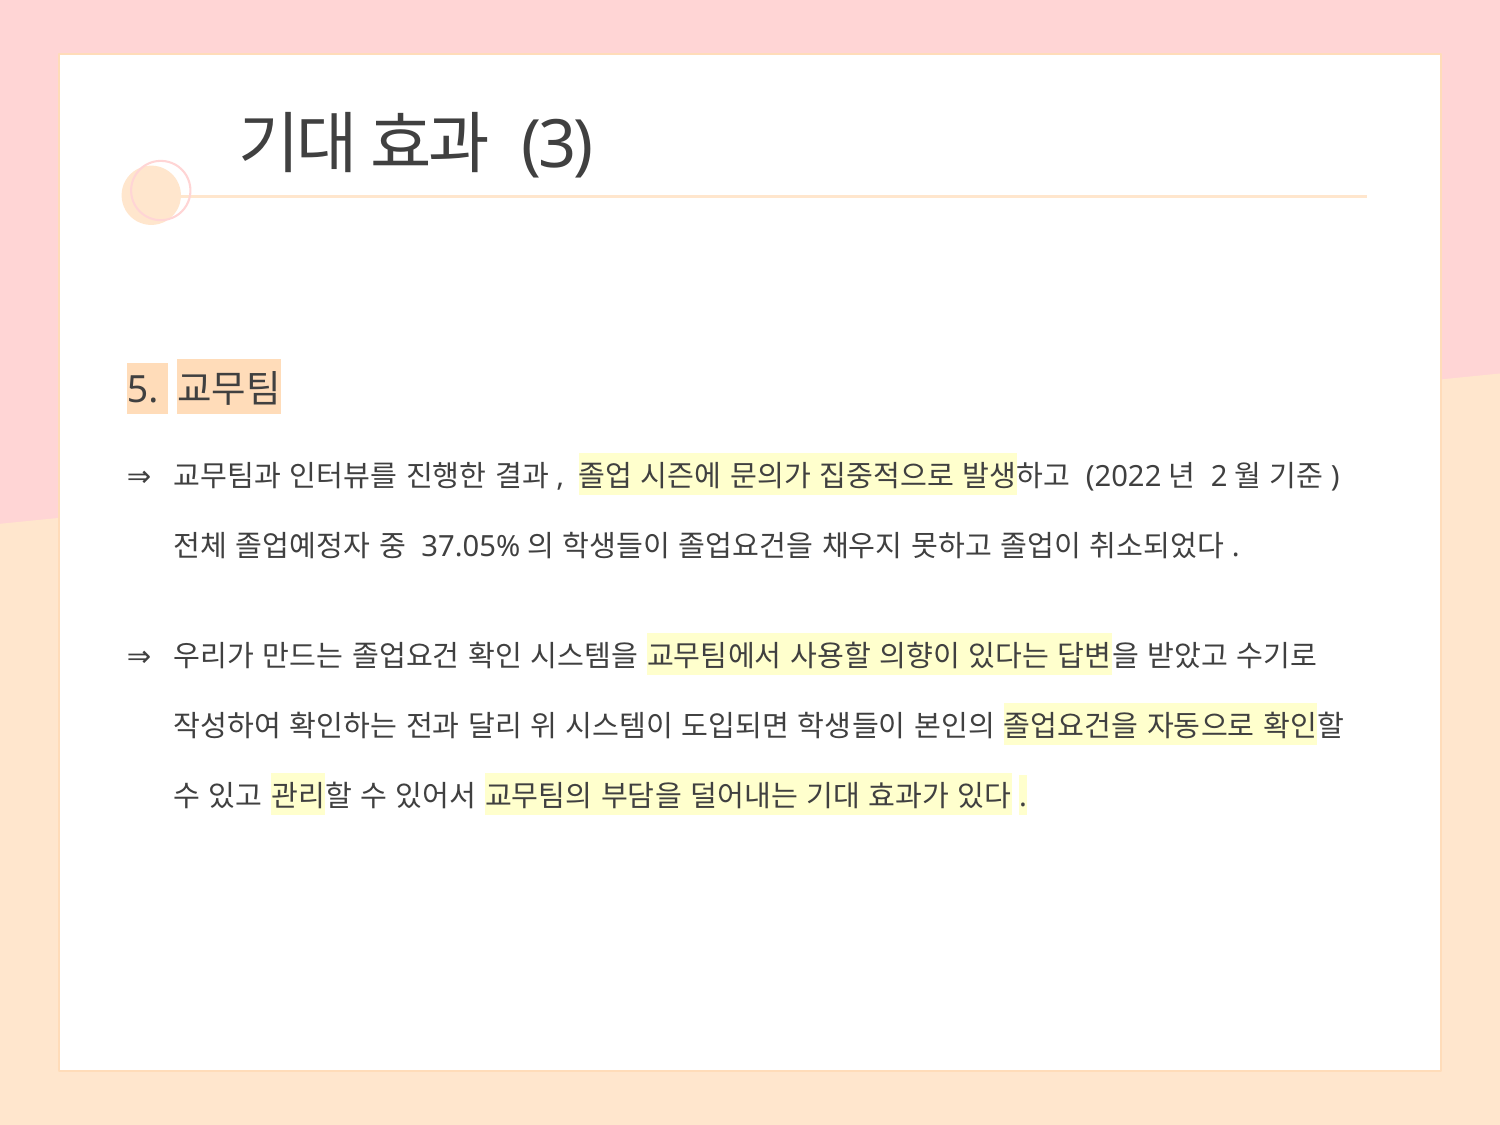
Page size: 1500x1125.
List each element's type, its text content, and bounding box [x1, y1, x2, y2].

text_box 기대 효과 (3) [223, 93, 609, 189]
text_box 5. 교무팀 교무팀과 인터뷰를 진행한 결과, 졸업 시즌에 문의가 집중적으로 발생하고 (2022년 2월 기준) 전체 졸업예정자 중 37.05%의 학생들이 졸업요건을 채우지 못하고 졸업이 취소되었다. 우리가 만드는 졸업요건 확인 시스템을 교무팀에서 사용할 의향이 있다는 답변을 받았고 수기로 작성하여 확인하는 전과 달리 위 시스템이 도입되면 학생들이 본인의 졸업요건을 자동으로 확인할 수 있고 관리할 수 있어서 교무팀의 부담을 덜어내는 기대 효과가 있다. [112, 312, 1388, 820]
